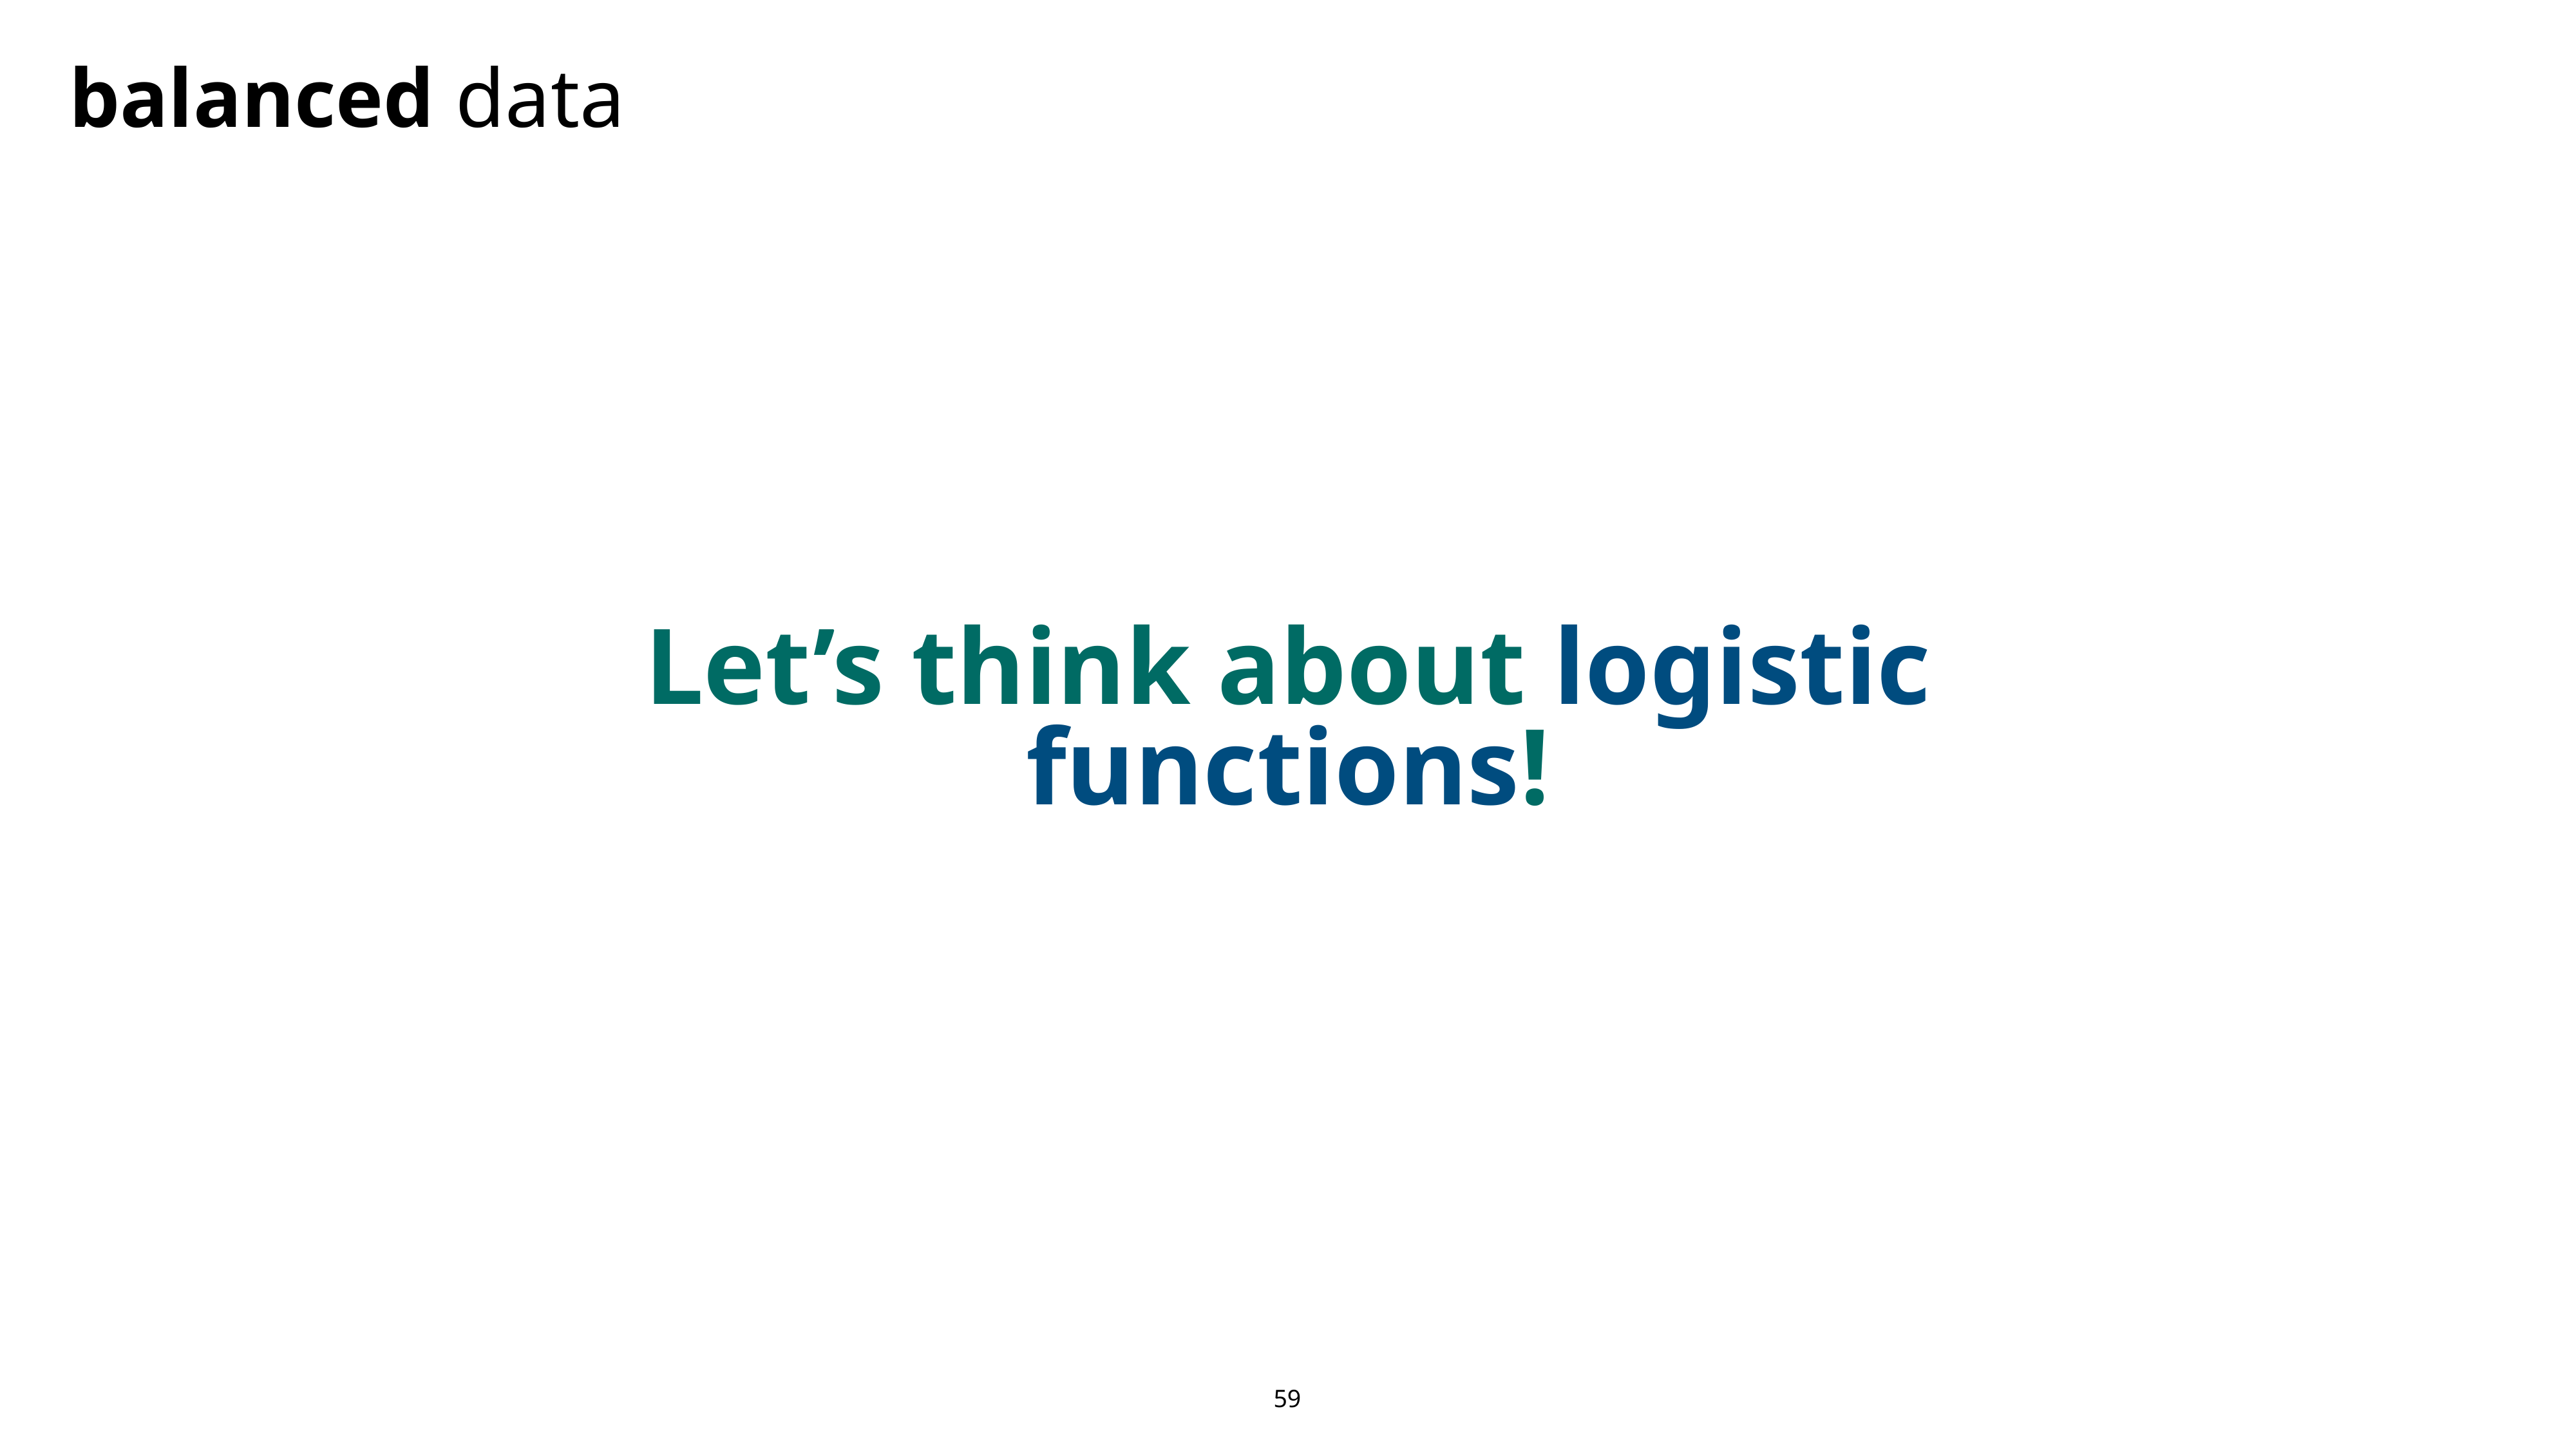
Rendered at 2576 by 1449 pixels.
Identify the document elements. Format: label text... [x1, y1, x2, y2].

slide_number 59 [1267, 570, 1307, 1422]
text_box balanced data [46, 44, 649, 126]
title Let’s think about logistic functions! [439, 618, 1267, 831]
title Let’s think about logistic functions! [1307, 618, 2137, 831]
